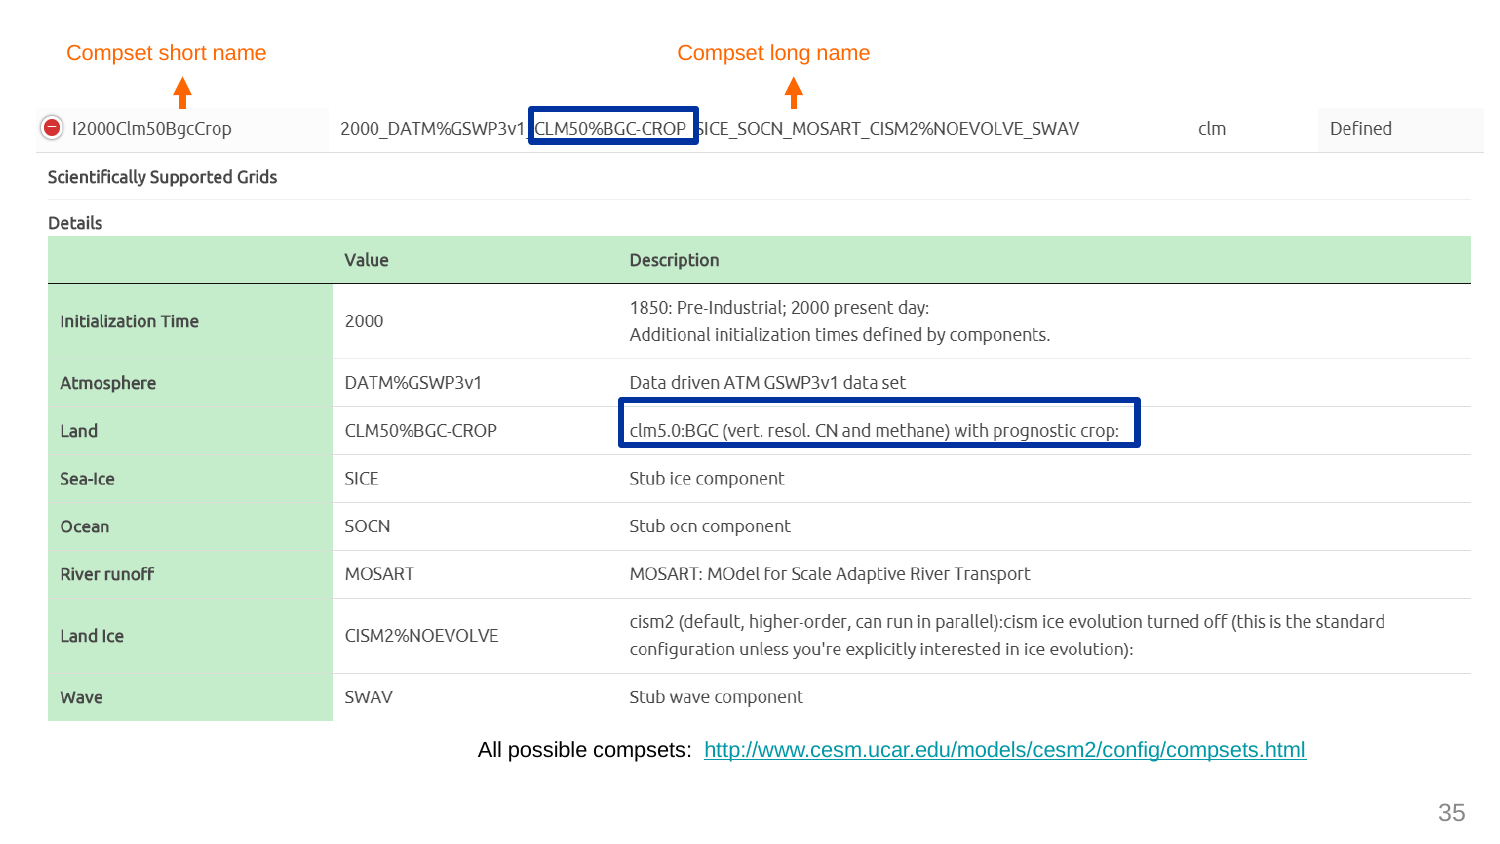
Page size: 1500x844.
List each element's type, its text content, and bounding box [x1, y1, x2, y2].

text_box Compset long name [662, 30, 925, 72]
slide_number 35 [1131, 789, 1482, 834]
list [24, 108, 1500, 735]
text_box All possible compsets: http://www.cesm.ucar.edu/models/cesm2/config/compsets.html [463, 742, 1500, 769]
text_box Compset short name [51, 30, 314, 72]
